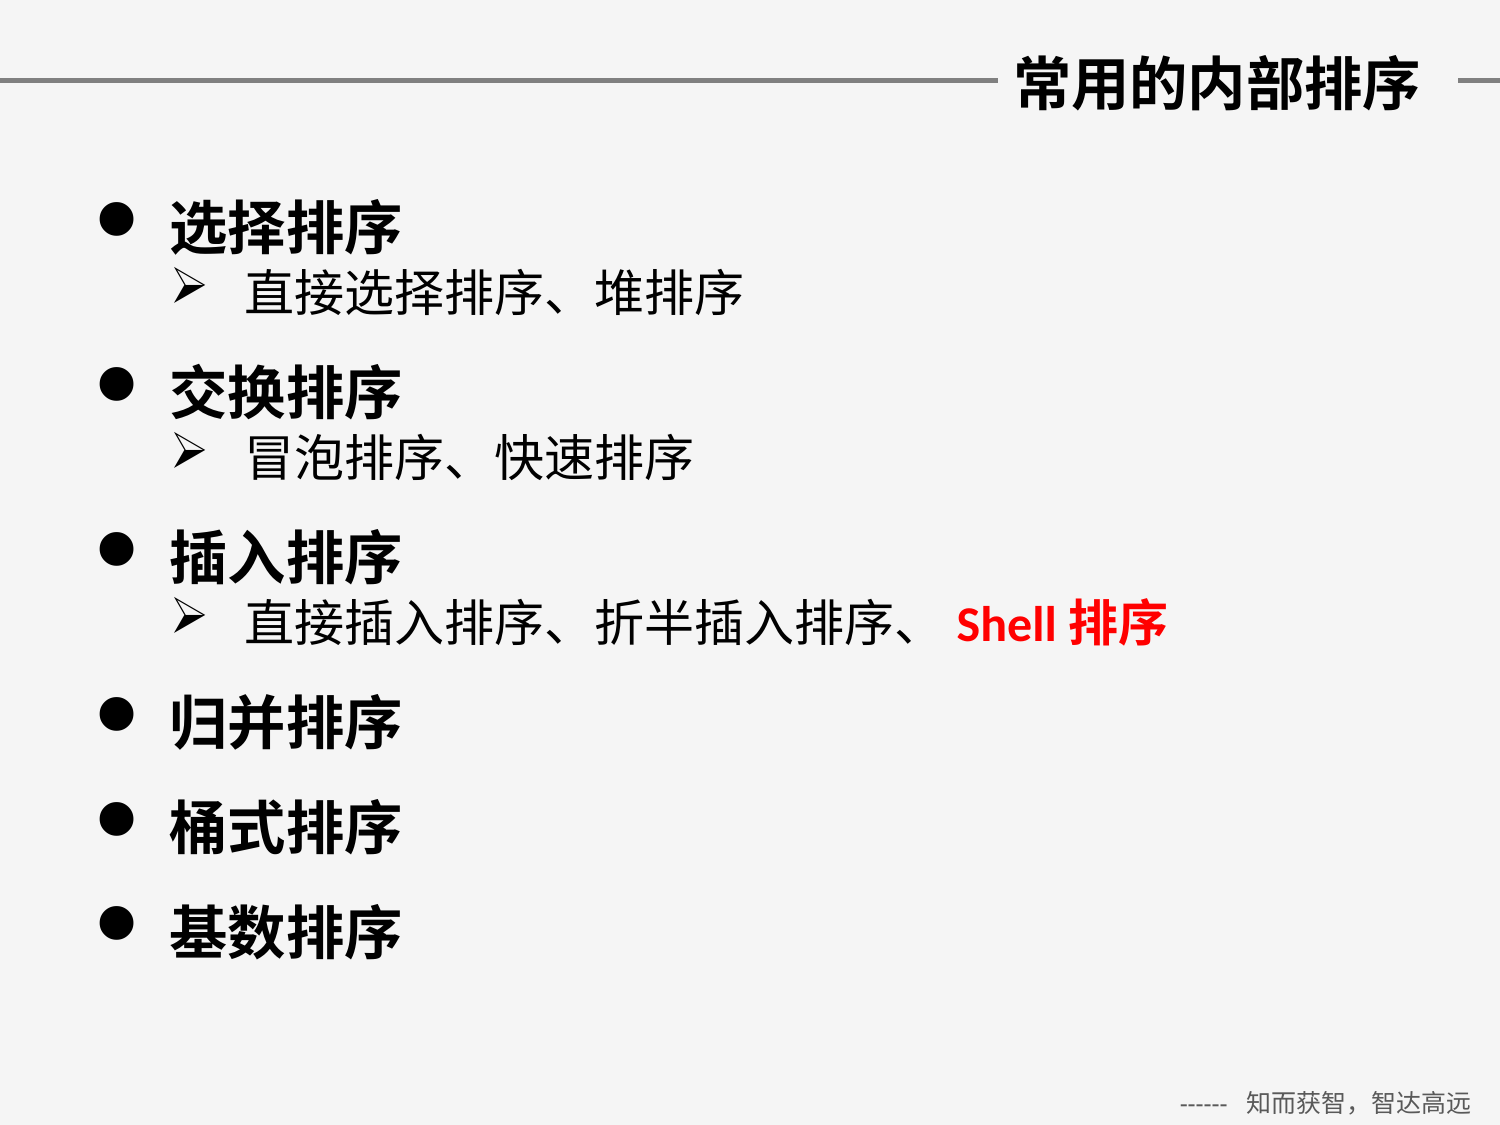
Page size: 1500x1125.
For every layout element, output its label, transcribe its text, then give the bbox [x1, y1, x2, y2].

title 常用的内部排序 [998, 39, 1458, 125]
text_box 选择排序 直接选择排序、堆排序 交换排序 冒泡排序、快速排序 插入排序 直接插入排序、折半插入排序、Shell排序 归并排序 桶式排序 基数排序 [79, 148, 1458, 974]
